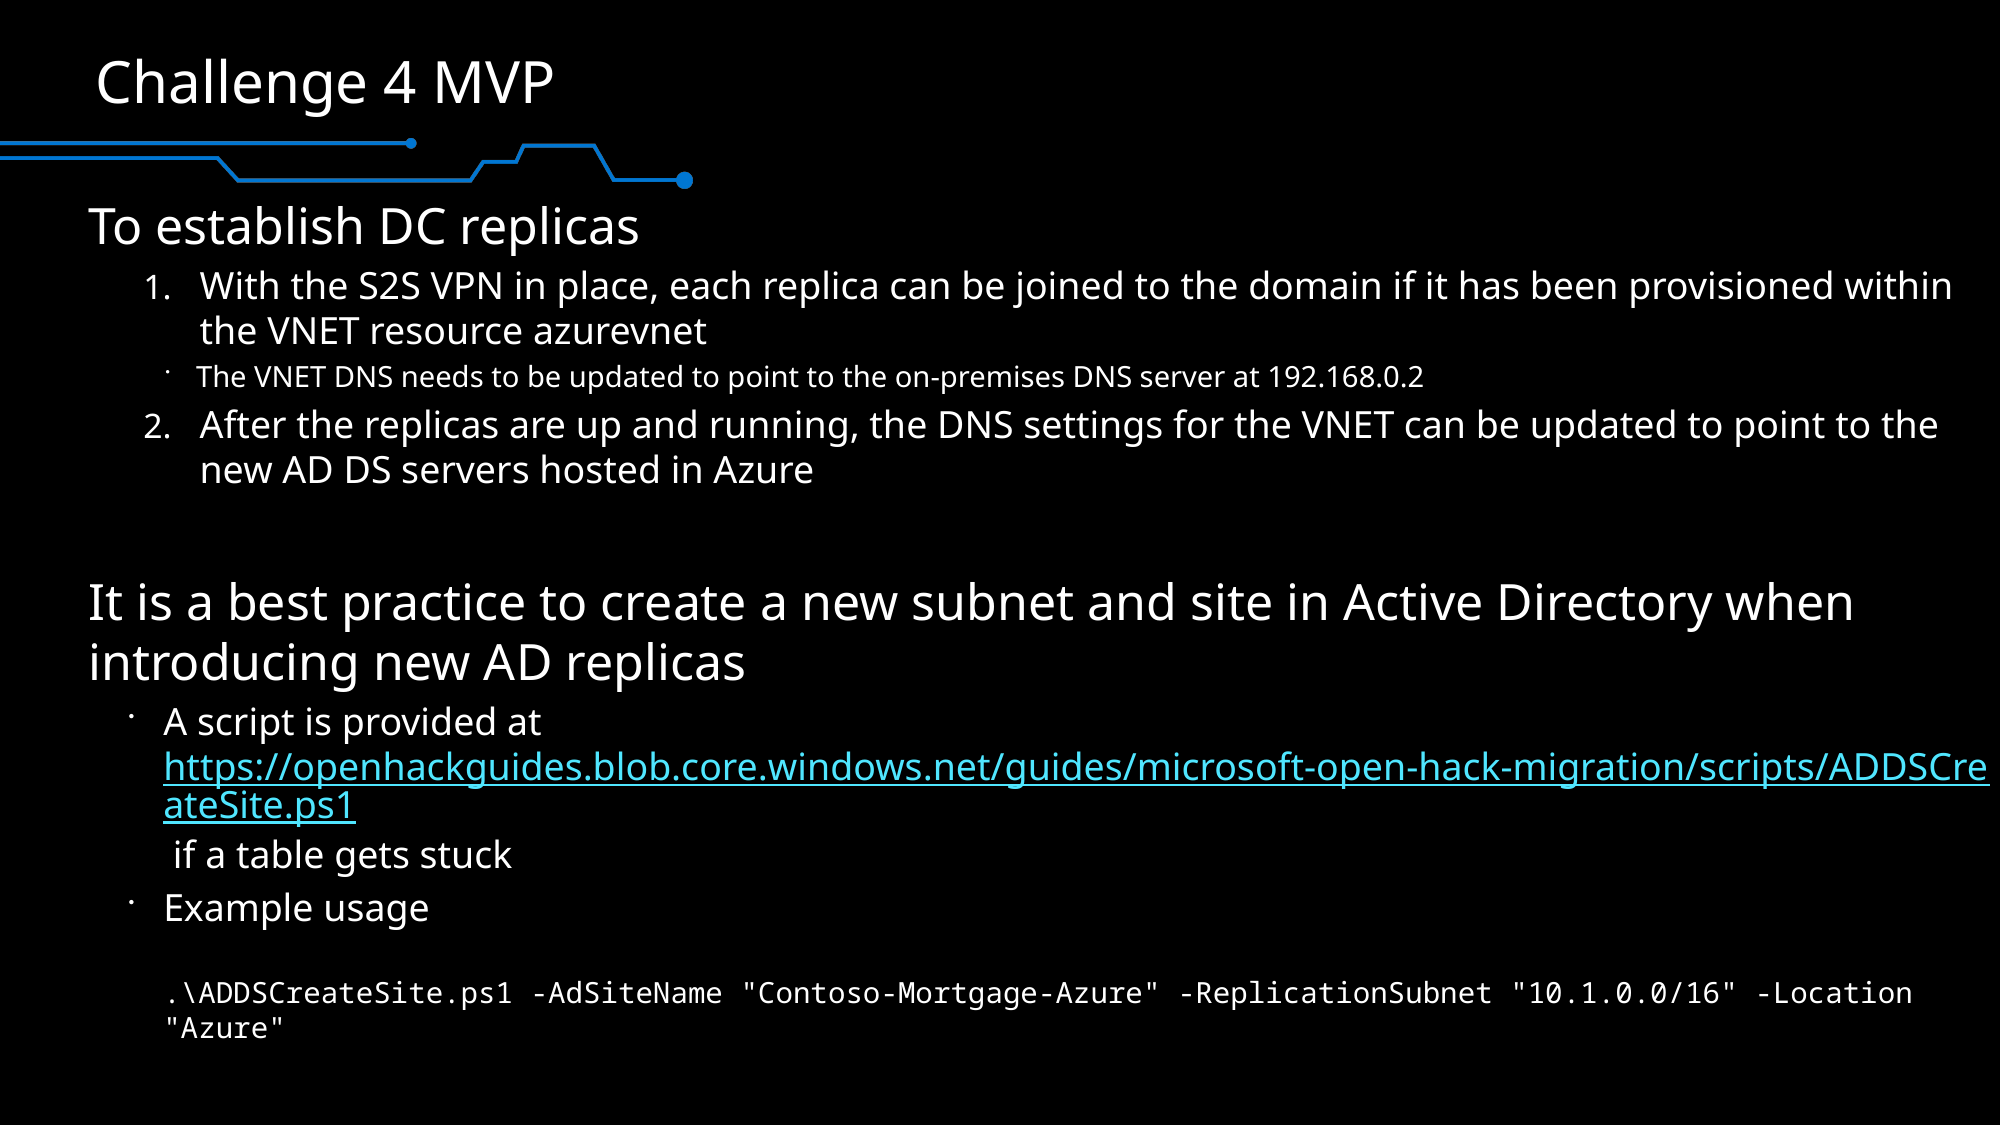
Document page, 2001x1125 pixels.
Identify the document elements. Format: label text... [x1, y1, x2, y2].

picture [0, 105, 693, 189]
list To establish DC replicas With the S2S VPN in place, each replica can be joined to the domain if it has been provisioned within the VNET resource azurevnet The VNET DNS needs to be updated to point to the on-premises DNS server at 192.168.0.2 After the replicas are up and running, the DNS settings for the VNET can be updated to point to the new AD DS servers hosted in Azure It is a best practice to create a new subnet and site in Active Directory when introducing new AD replicas A script is provided at https://openhackguides.blob.core.windows.net/guides/microsoft-open-hack-migration/scripts/ADDSCreateSite.ps1 if a table gets stuck Example usage .\ADDSCreateSite.ps1 -AdSiteName "Contoso-Mortgage-Azure" -ReplicationSubnet "10.1.0.0/16" -Location "Azure" [88, 194, 2000, 1084]
title Challenge 4 MVP [95, 34, 1317, 116]
